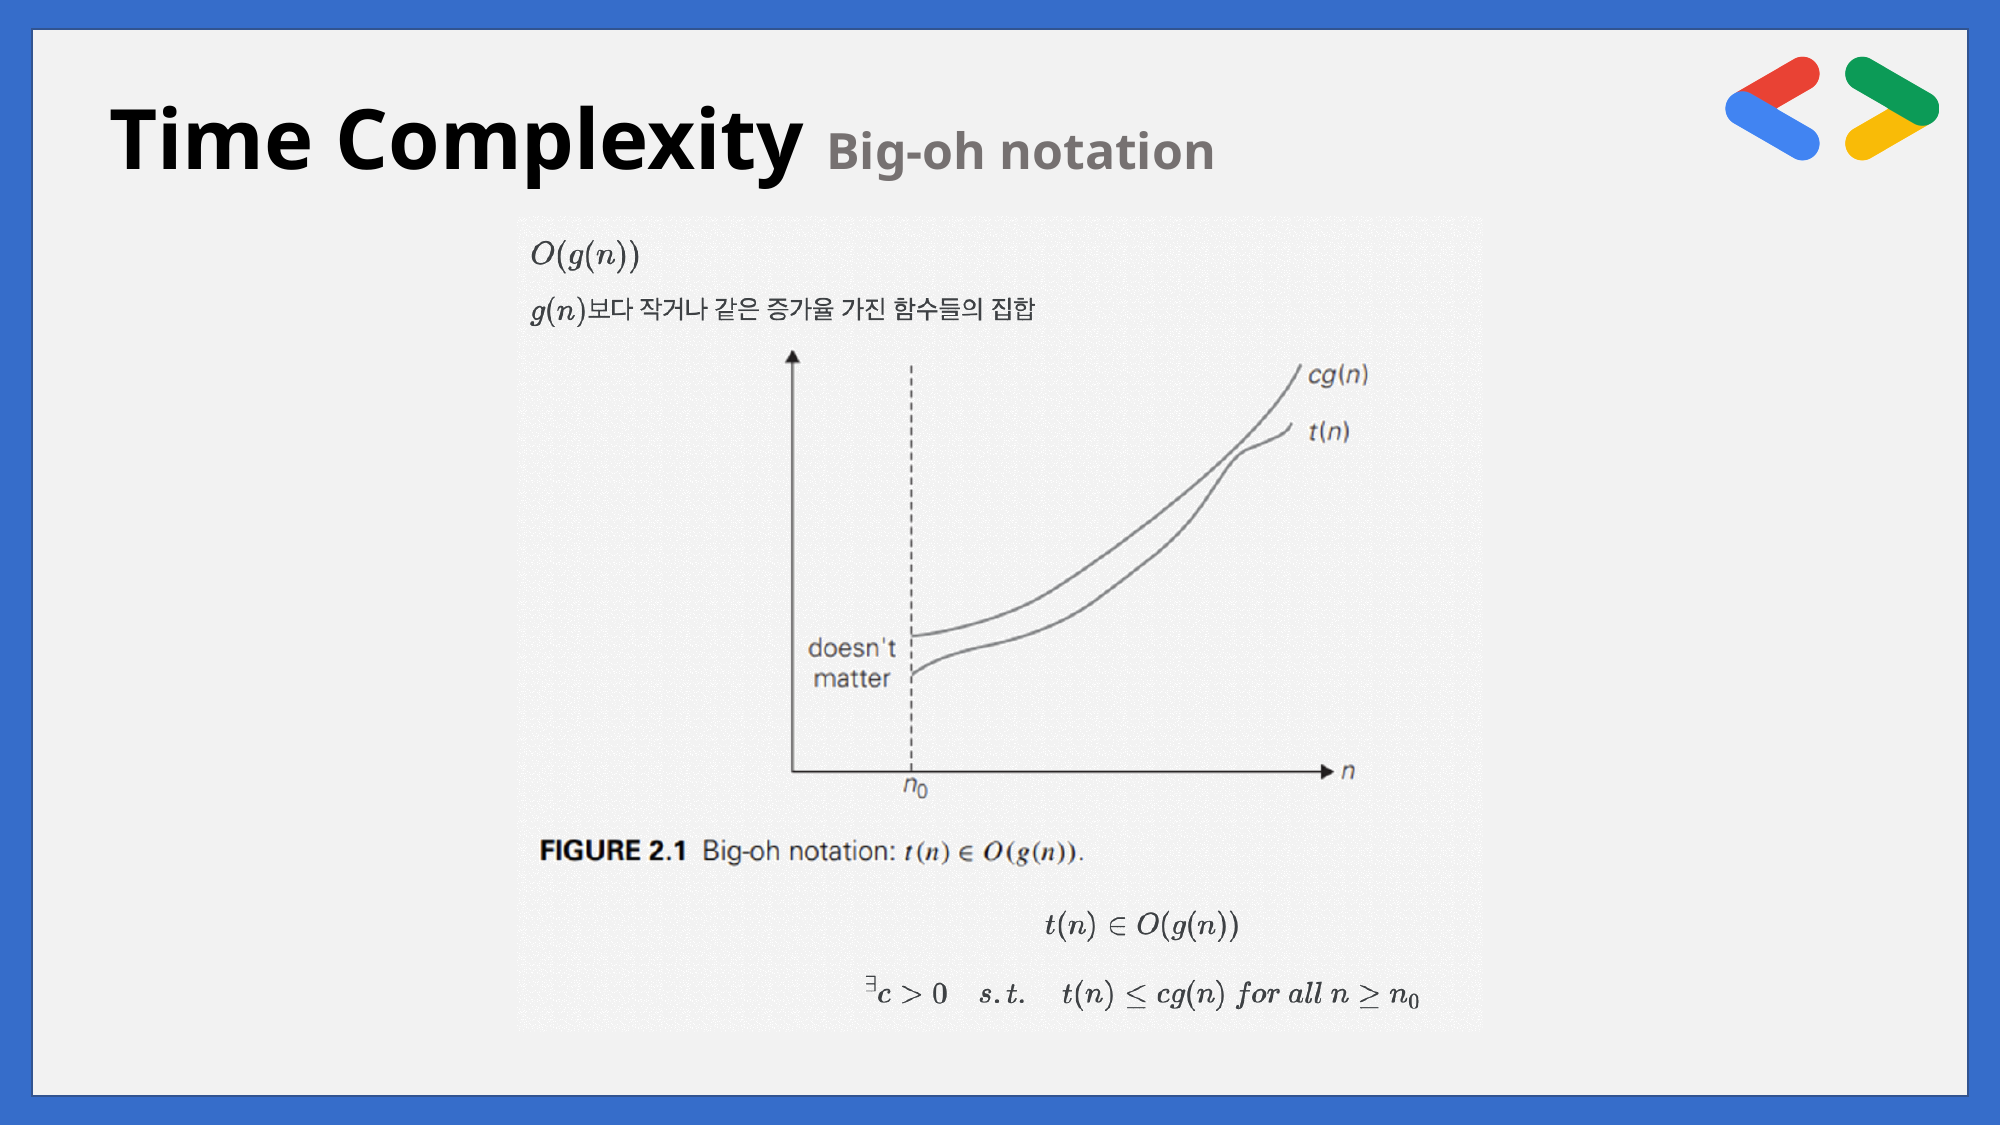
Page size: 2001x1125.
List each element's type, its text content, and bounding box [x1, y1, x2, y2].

picture [517, 216, 1483, 1032]
picture [1725, 1, 1939, 216]
text_box Time Complexity Big-oh notation [94, 69, 1744, 198]
text_box [77, 68, 688, 186]
